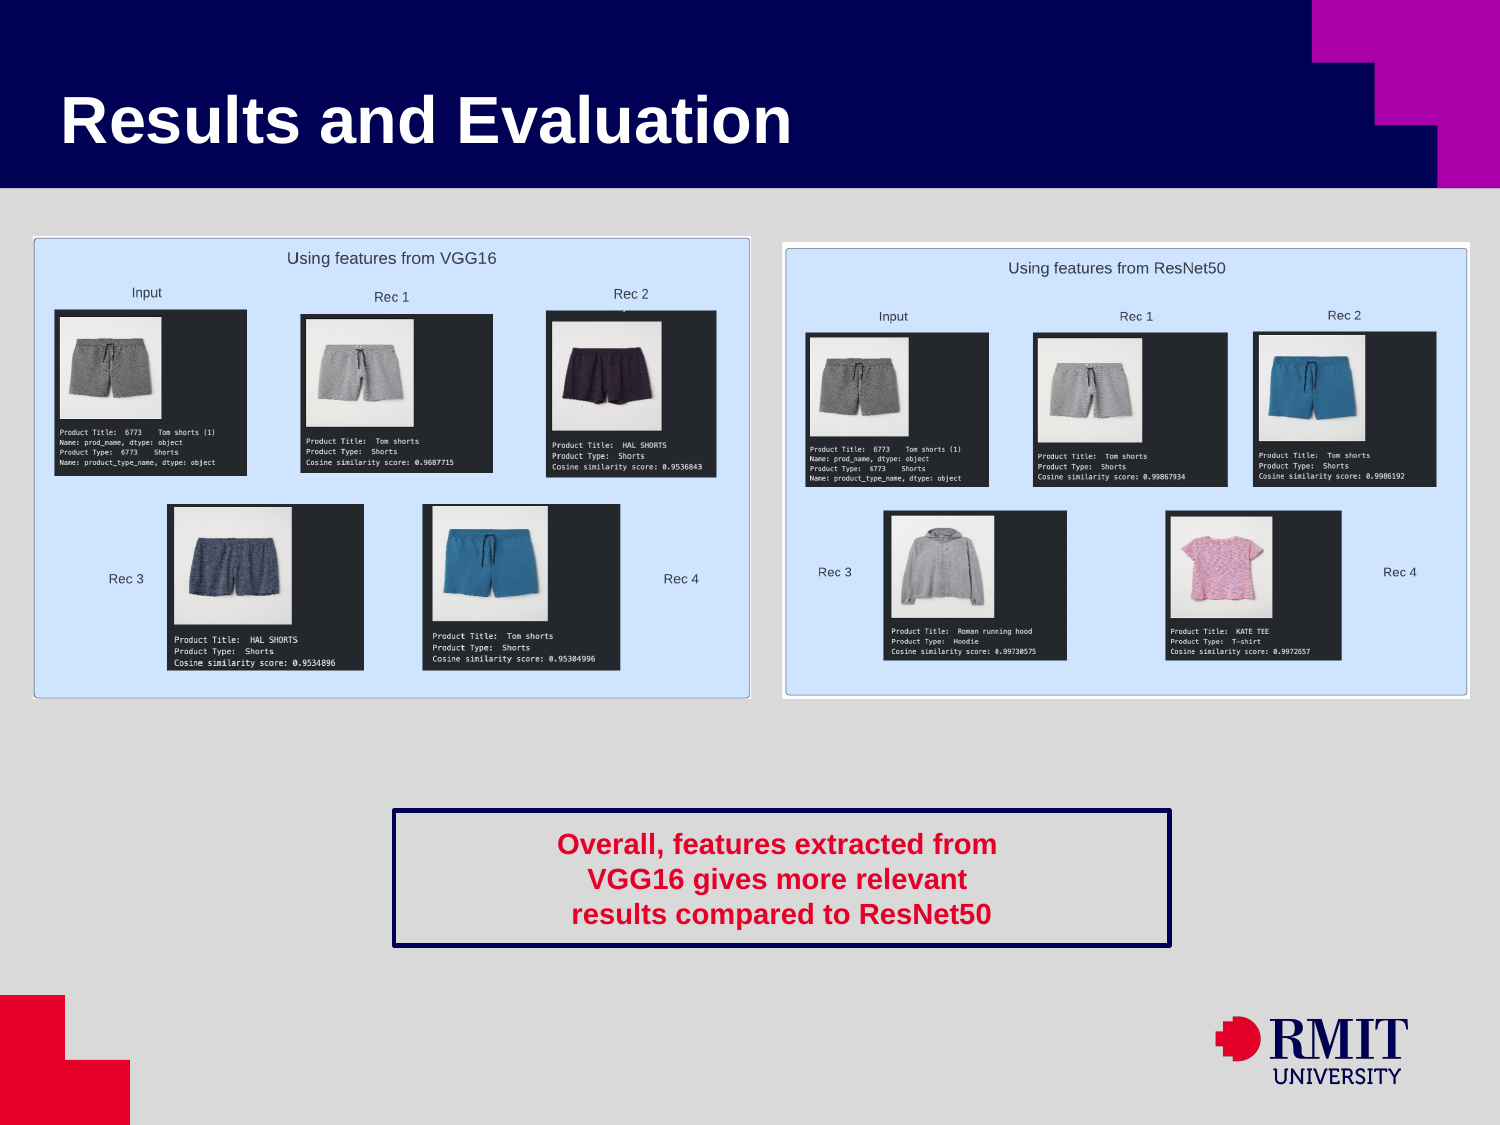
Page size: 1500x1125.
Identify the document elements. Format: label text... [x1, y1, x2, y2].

picture [782, 242, 1471, 699]
title Results and Evaluation [45, 45, 1425, 189]
text_box Overall, features extracted from VGG16 gives more relevant results compared to ResNet50 [394, 810, 1170, 946]
picture [32, 236, 752, 699]
picture [1196, 999, 1427, 1104]
